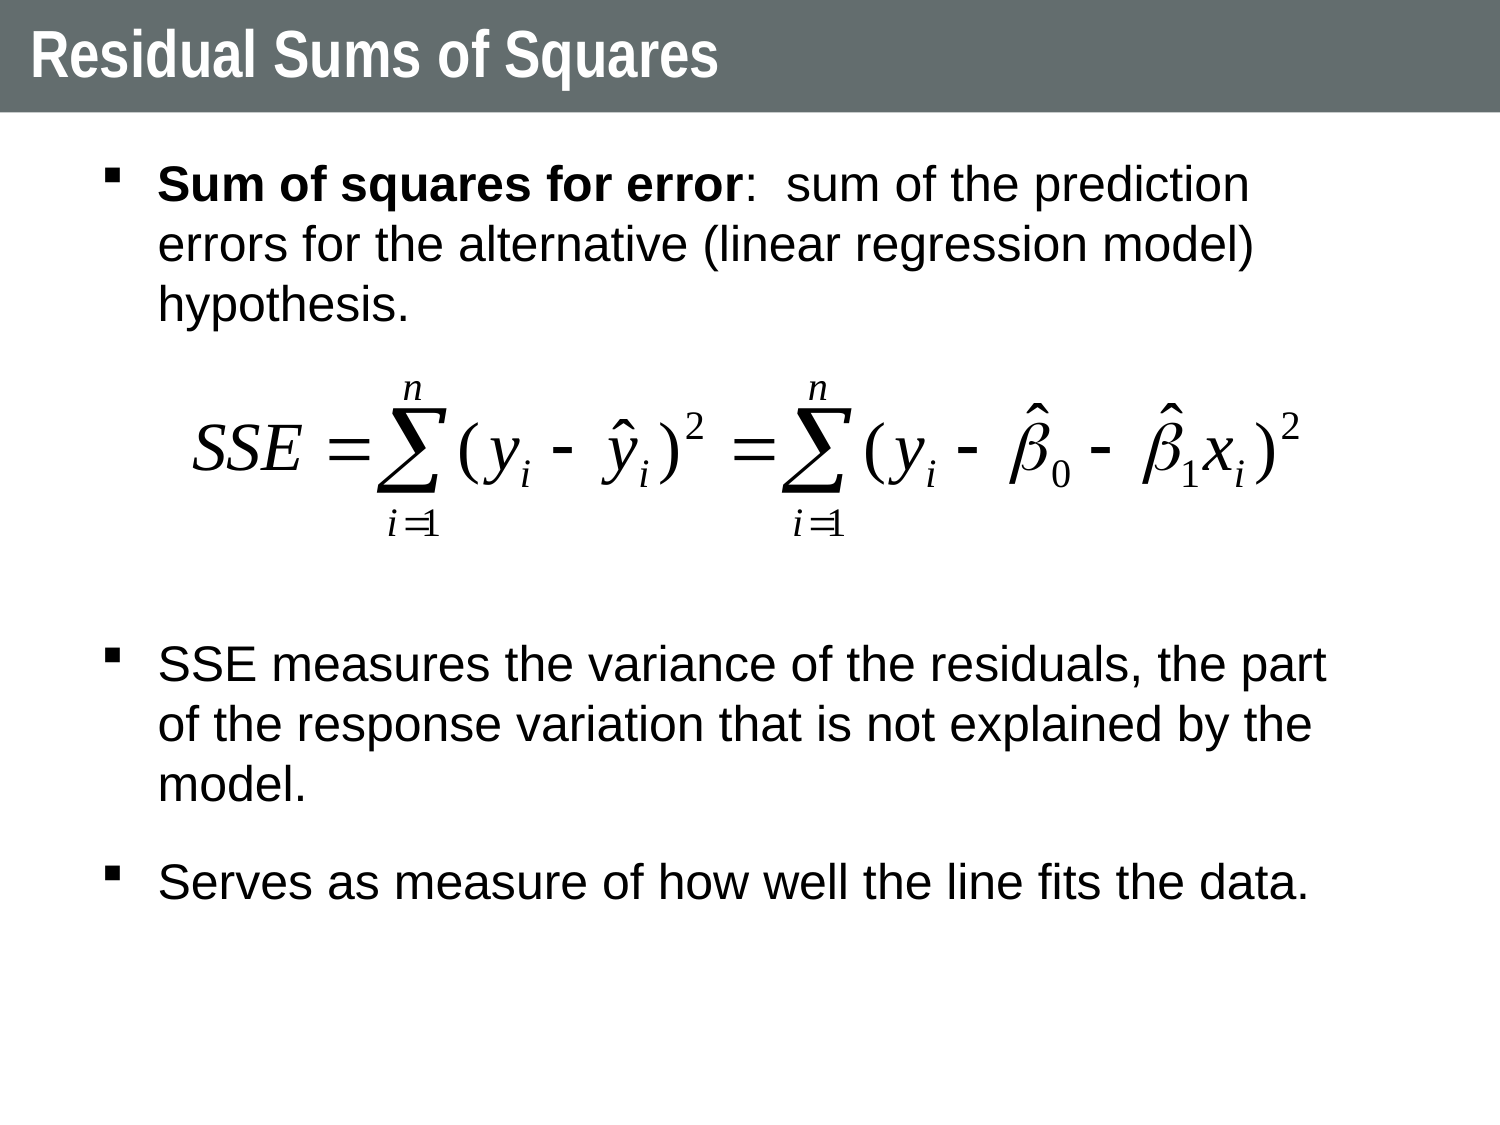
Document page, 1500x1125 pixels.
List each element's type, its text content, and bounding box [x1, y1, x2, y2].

text_box Sum of squares for error: sum of the prediction errors for the alternative (linear regression model) hypothesis. SSE measures the variance of the residuals, the part of the response variation that is not explained by the model. Serves as measure of how well the line fits the data. [86, 144, 1375, 1015]
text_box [180, 355, 1320, 552]
title Residual Sums of Squares [0, 0, 1500, 117]
